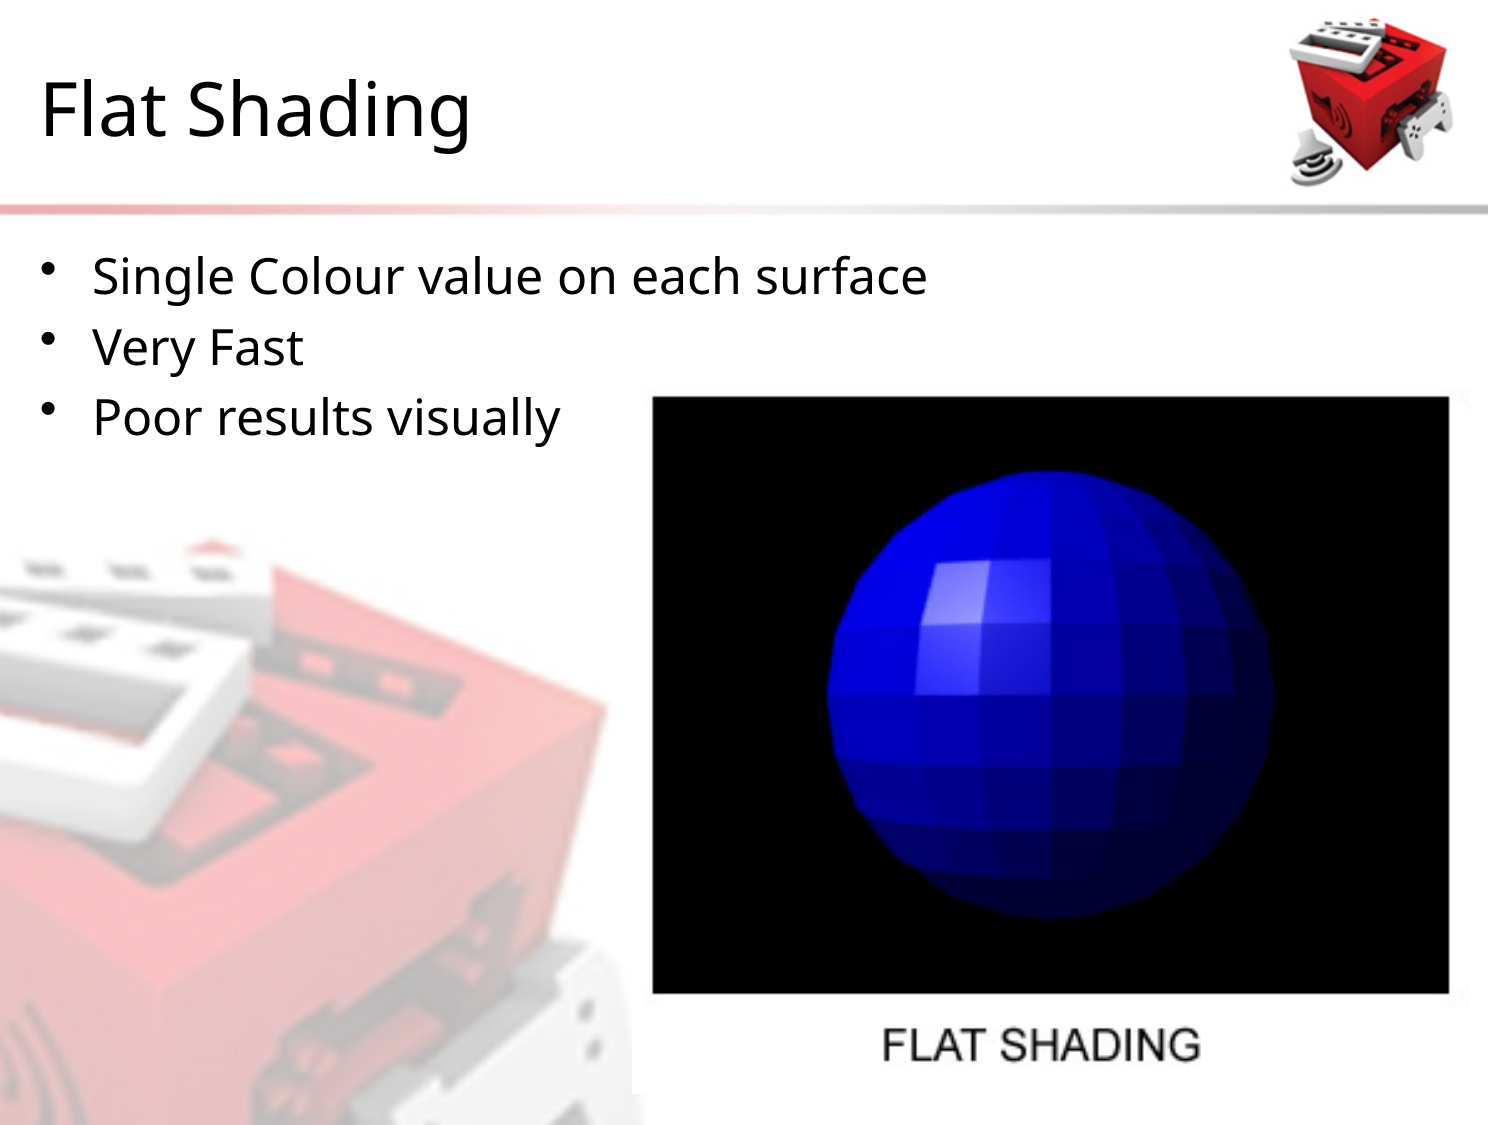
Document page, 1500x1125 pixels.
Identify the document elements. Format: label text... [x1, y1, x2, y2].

title Flat Shading [24, 12, 1275, 200]
picture [0, 1, 1488, 1125]
list Single Colour value on each surface Very Fast Poor results visually [24, 237, 1450, 1000]
